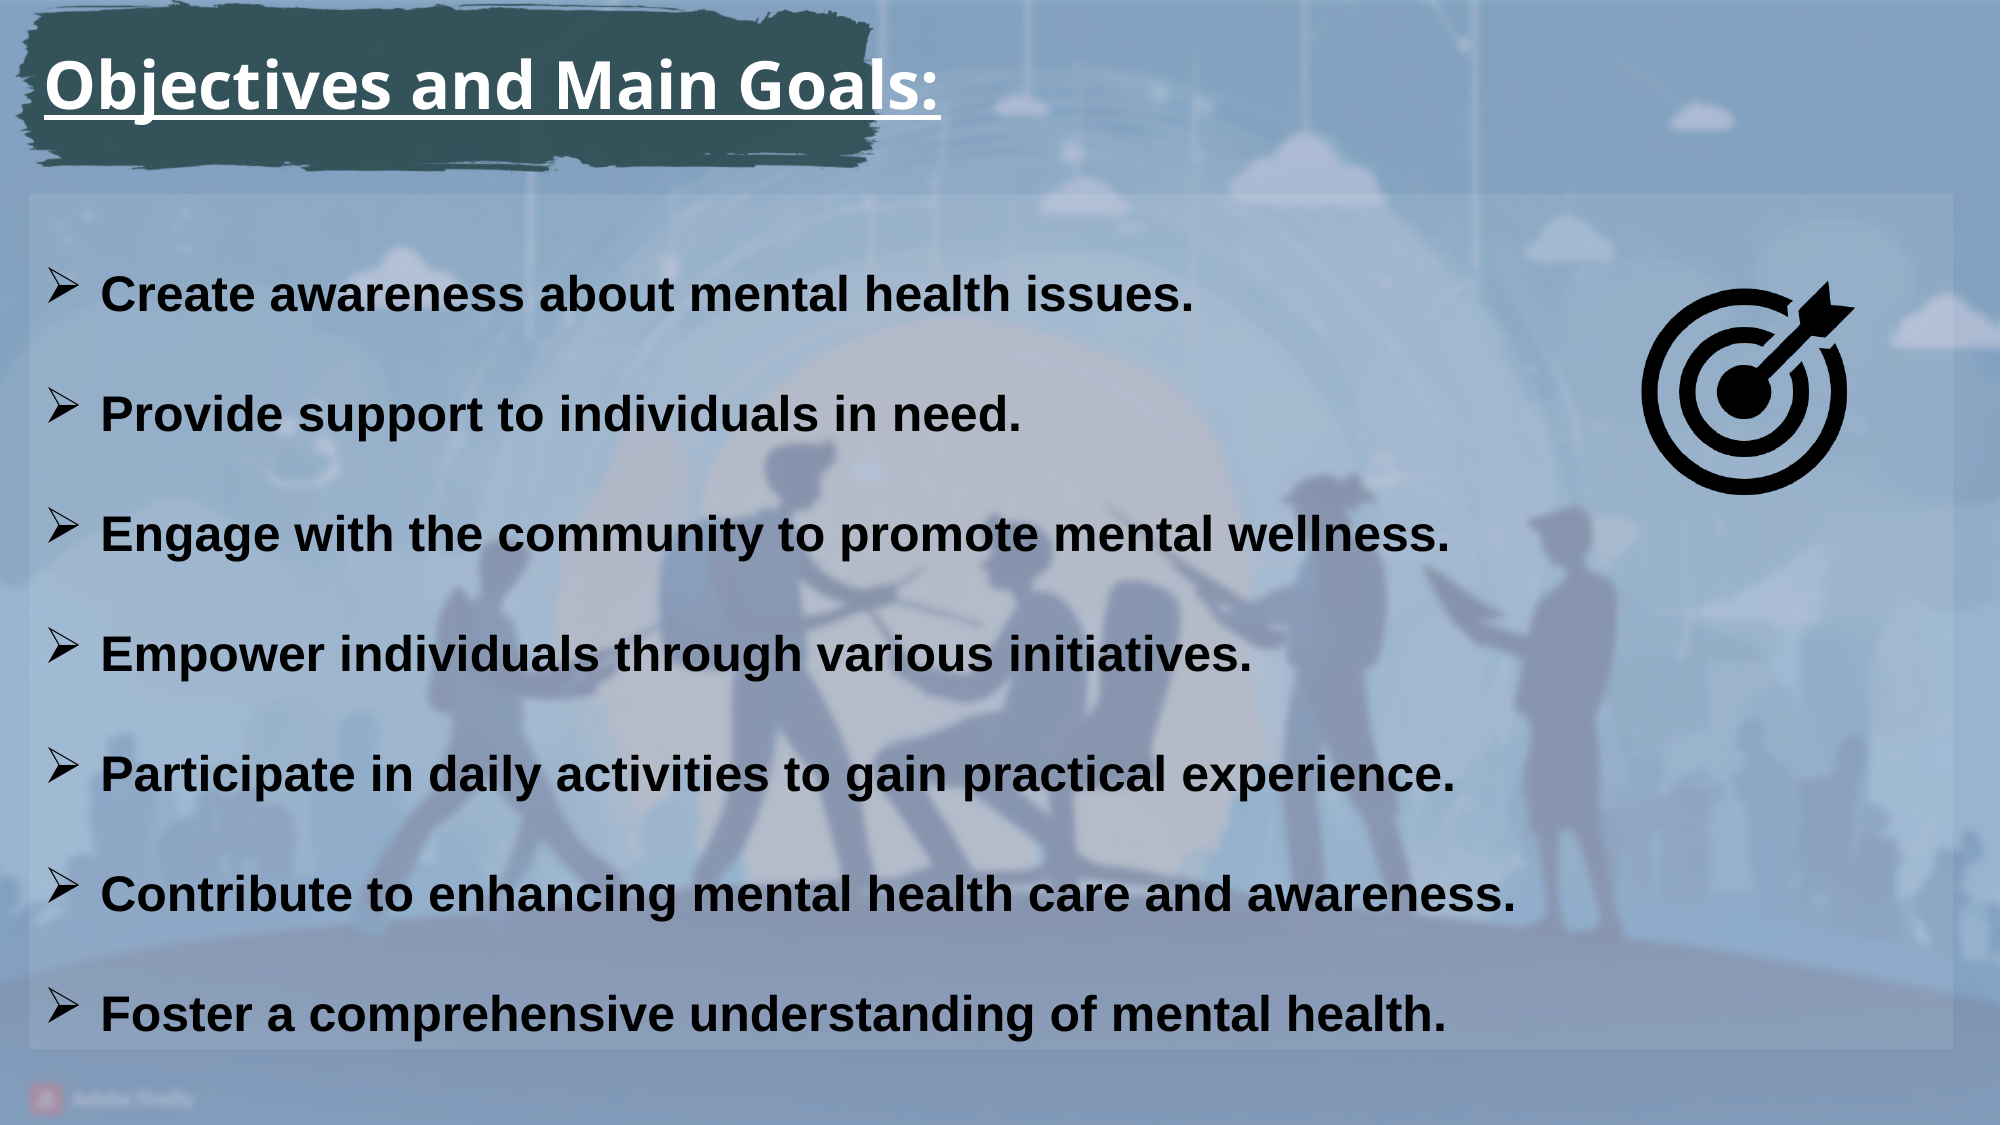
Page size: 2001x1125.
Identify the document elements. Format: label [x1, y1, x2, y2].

picture [0, 0, 2000, 1125]
text_box [14, 0, 1018, 176]
